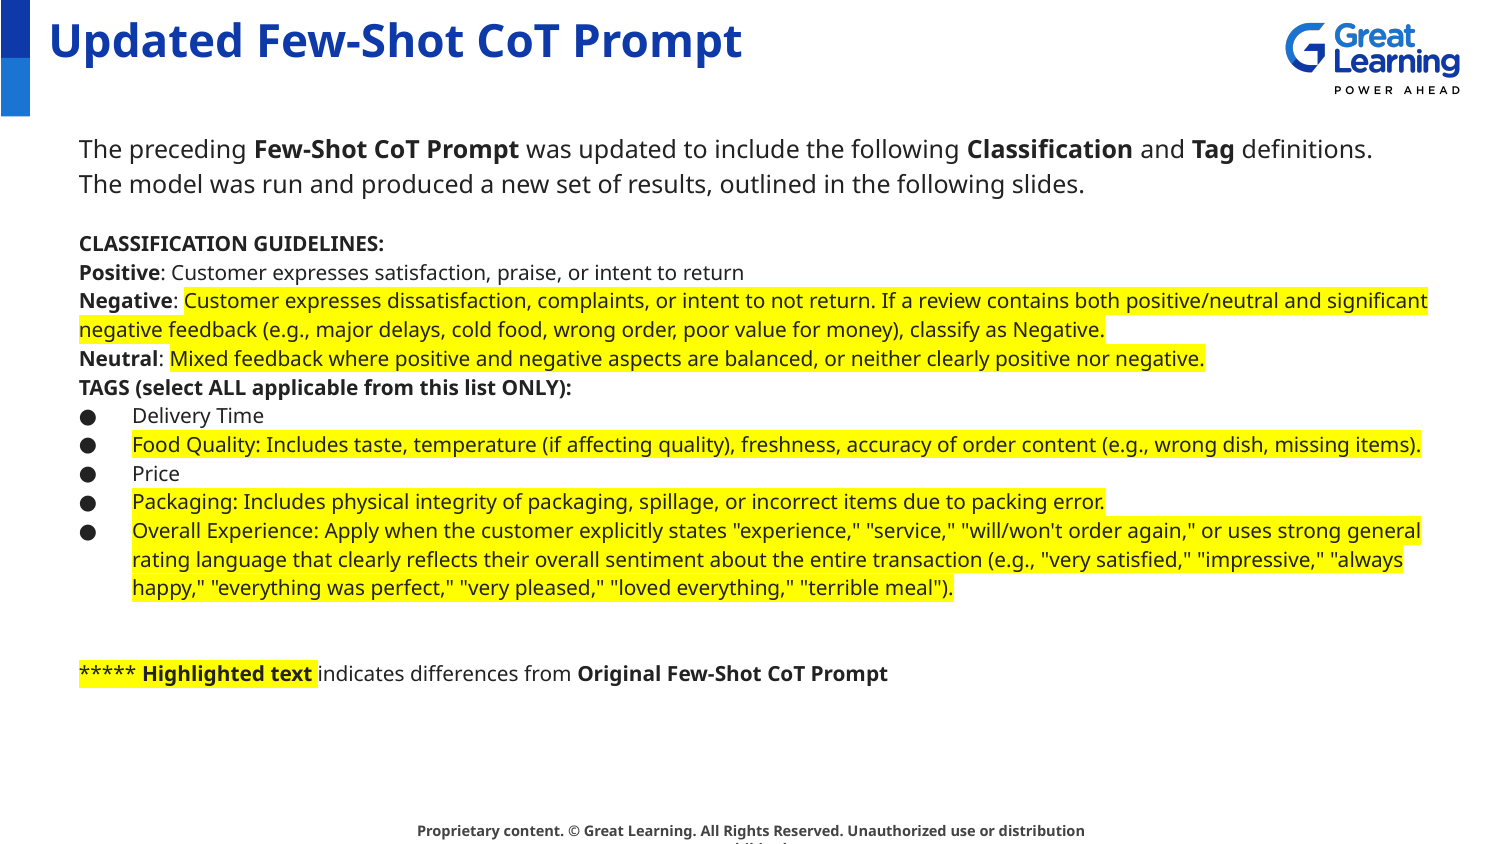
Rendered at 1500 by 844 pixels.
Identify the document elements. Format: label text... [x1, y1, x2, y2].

list The preceding Few-Shot CoT Prompt was updated to include the following Classification and Tag definitions. The model was run and produced a new set of results, outlined in the following slides. CLASSIFICATION GUIDELINES: Positive: Customer expresses satisfaction, praise, or intent to return Negative: Customer expresses dissatisfaction, complaints, or intent to not return. If a review contains both positive/neutral and significant negative feedback (e.g., major delays, cold food, wrong order, poor value for money), classify as Negative. Neutral: Mixed feedback where positive and negative aspects are balanced, or neither clearly positive nor negative. TAGS (select ALL applicable from this list ONLY): Delivery Time Food Quality: Includes taste, temperature (if affecting quality), freshness, accuracy of order content (e.g., wrong dish, missing items). Price Packaging: Includes physical integrity of packaging, spillage, or incorrect items due to packing error. Overall Experience: Apply when the customer explicitly states "experience," "service," "will/won't order again," or uses strong general rating language that clearly reflects their overall sentiment about the entire transaction (e.g., "very satisfied," "impressive," "always happy," "everything was perfect," "very pleased," "loved everything," "terrible meal"). ***** Highlighted text indicates differences from Original Few-Shot CoT Prompt [42, 114, 1458, 798]
picture [1258, 11, 1487, 106]
title Updated Few-Shot CoT Prompt [33, 0, 1431, 91]
